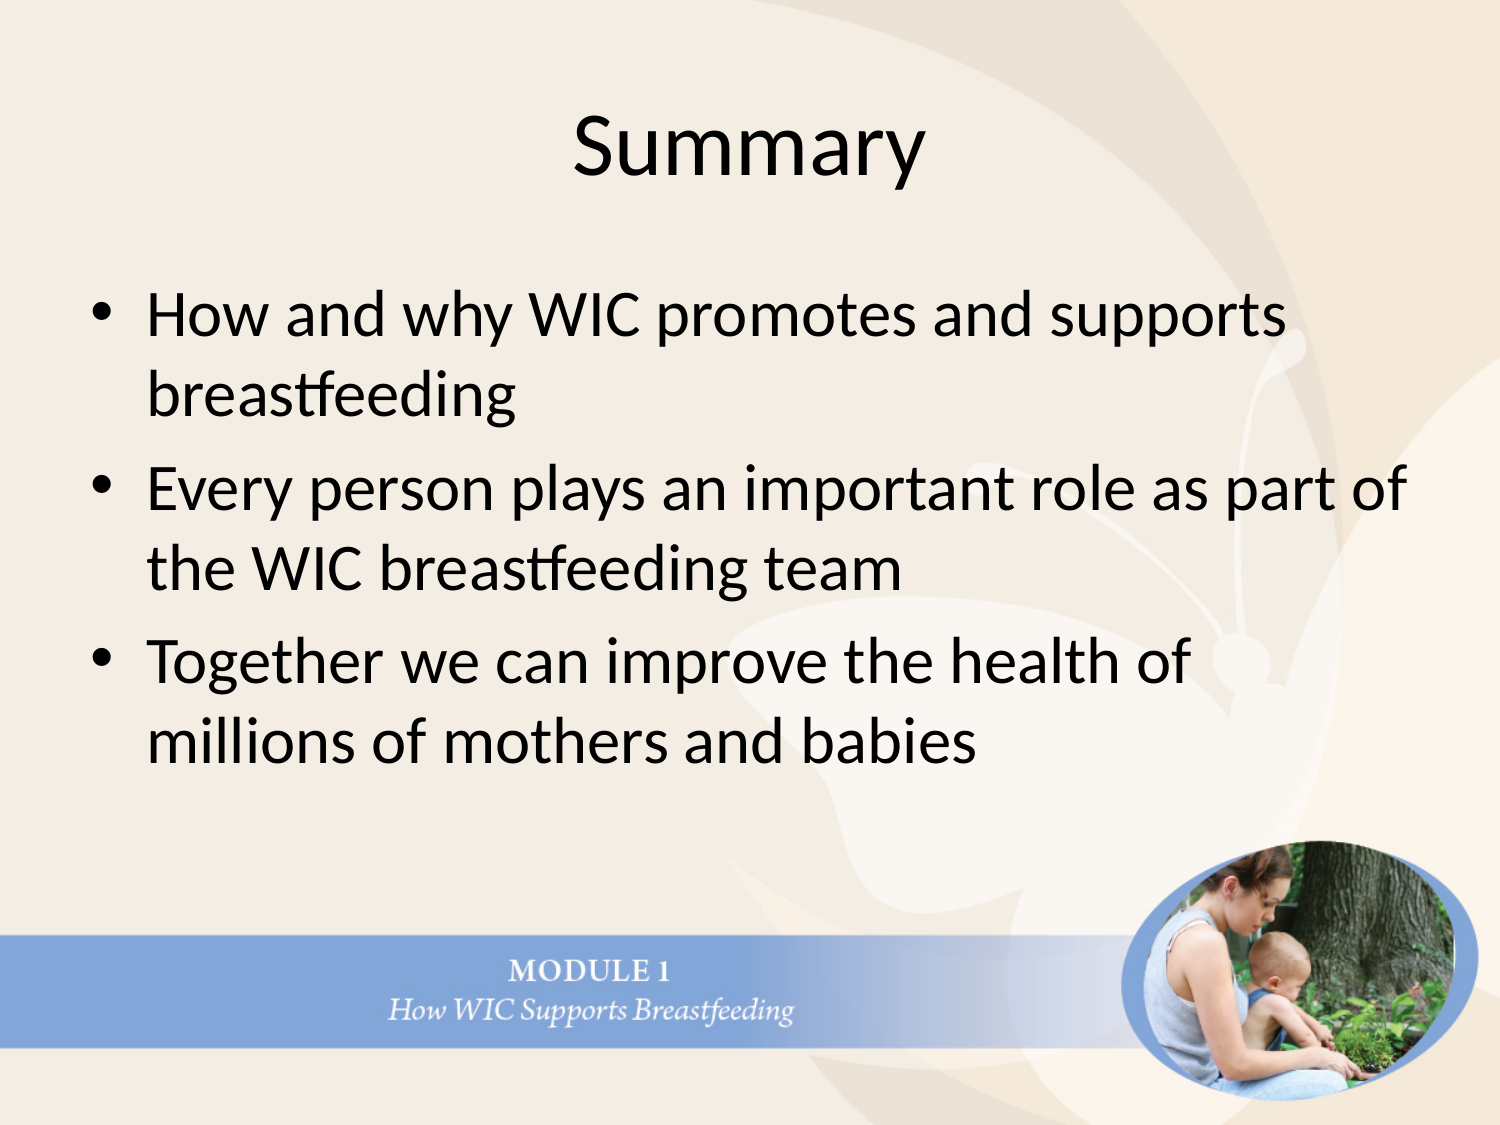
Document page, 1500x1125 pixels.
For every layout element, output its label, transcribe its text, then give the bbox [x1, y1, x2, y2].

picture [0, 0, 1500, 1125]
title Summary [75, 45, 1425, 233]
list How and why WIC promotes and supports breastfeeding Every person plays an important role as part of the WIC breastfeeding team Together we can improve the health of millions of mothers and babies [75, 262, 1425, 1005]
